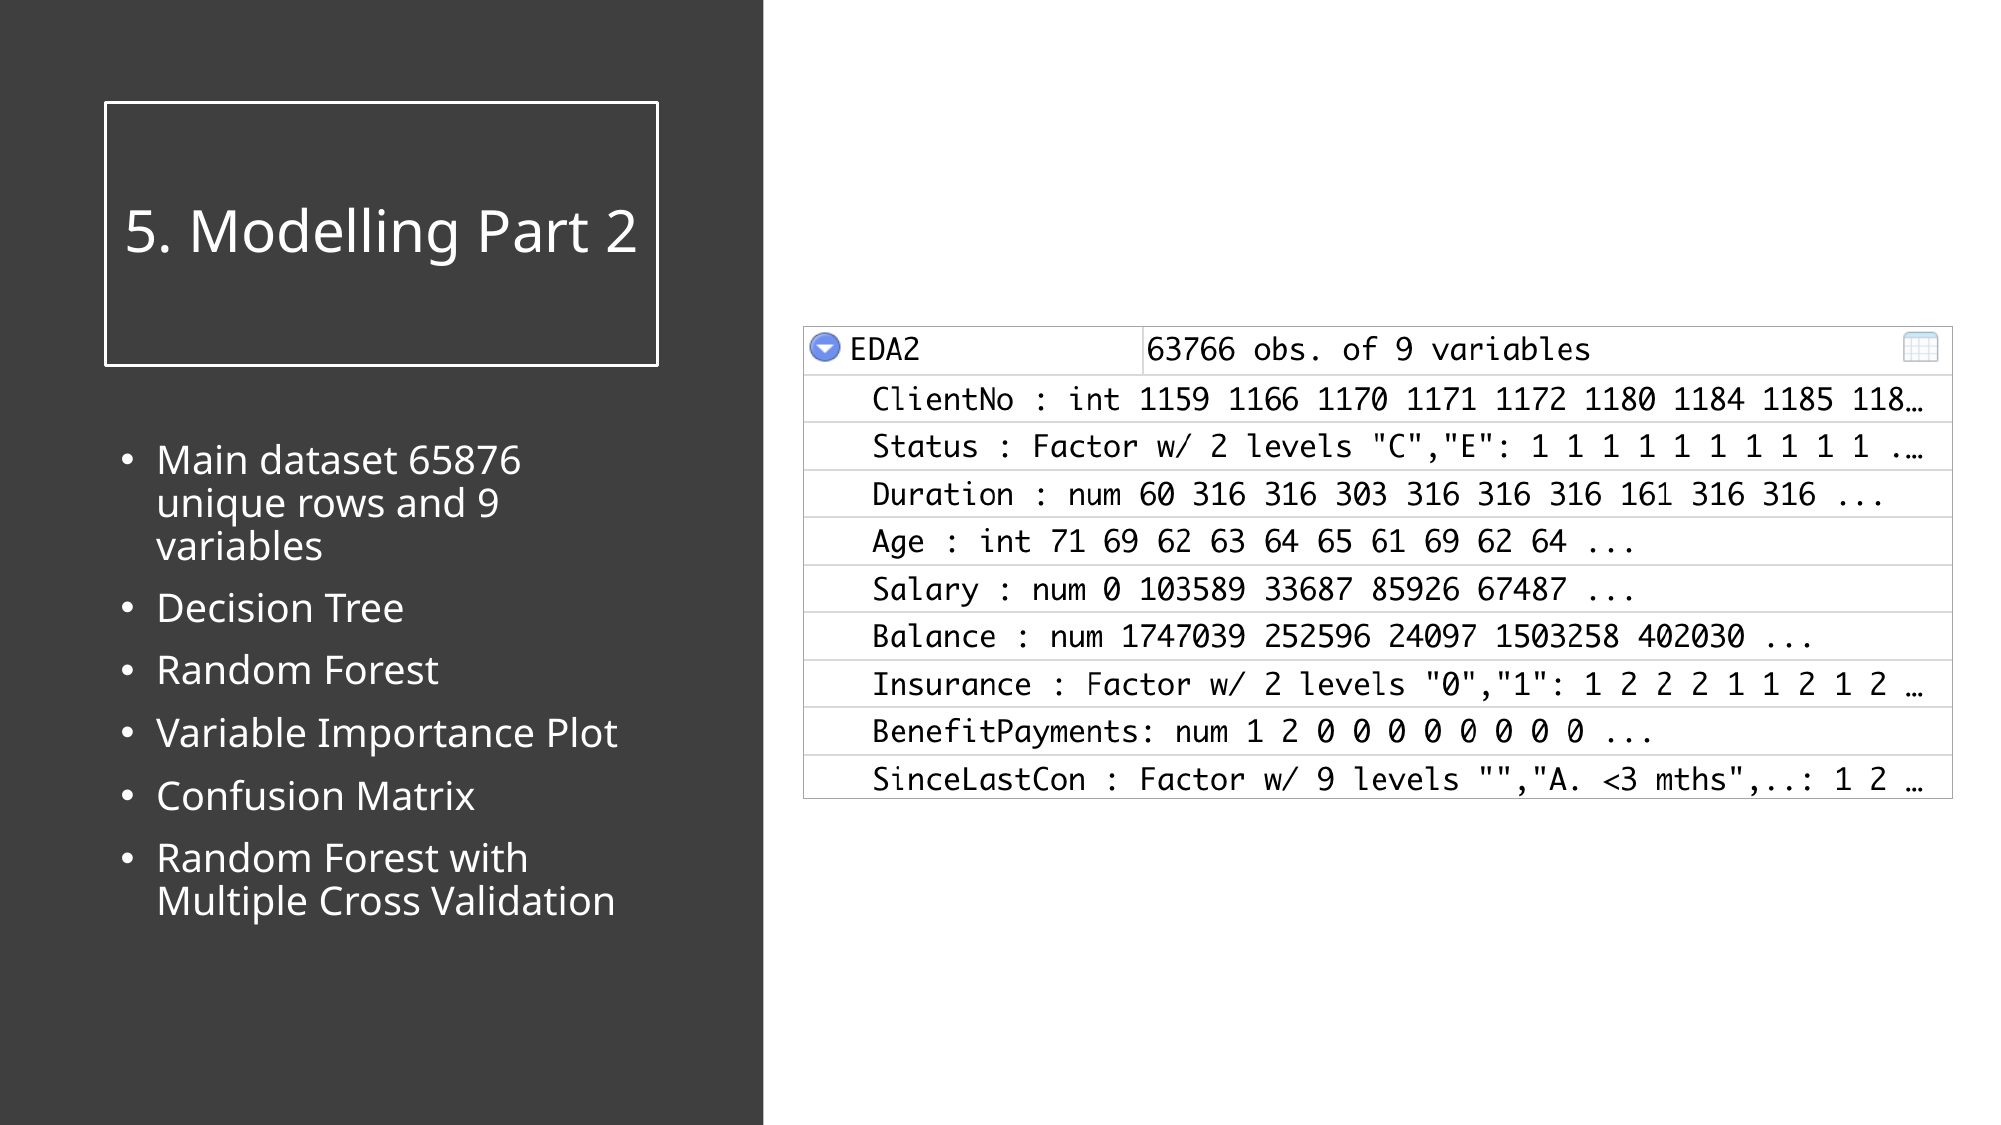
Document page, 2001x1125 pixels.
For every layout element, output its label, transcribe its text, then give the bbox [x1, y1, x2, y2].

picture [803, 326, 1953, 799]
list Main dataset 65876 unique rows and 9 variables Decision Tree Random Forest Variable Importance Plot Confusion Matrix Random Forest with Multiple Cross Validation [105, 432, 658, 994]
text_box [0, 0, 764, 1125]
title 5. Modelling Part 2 [105, 102, 658, 366]
